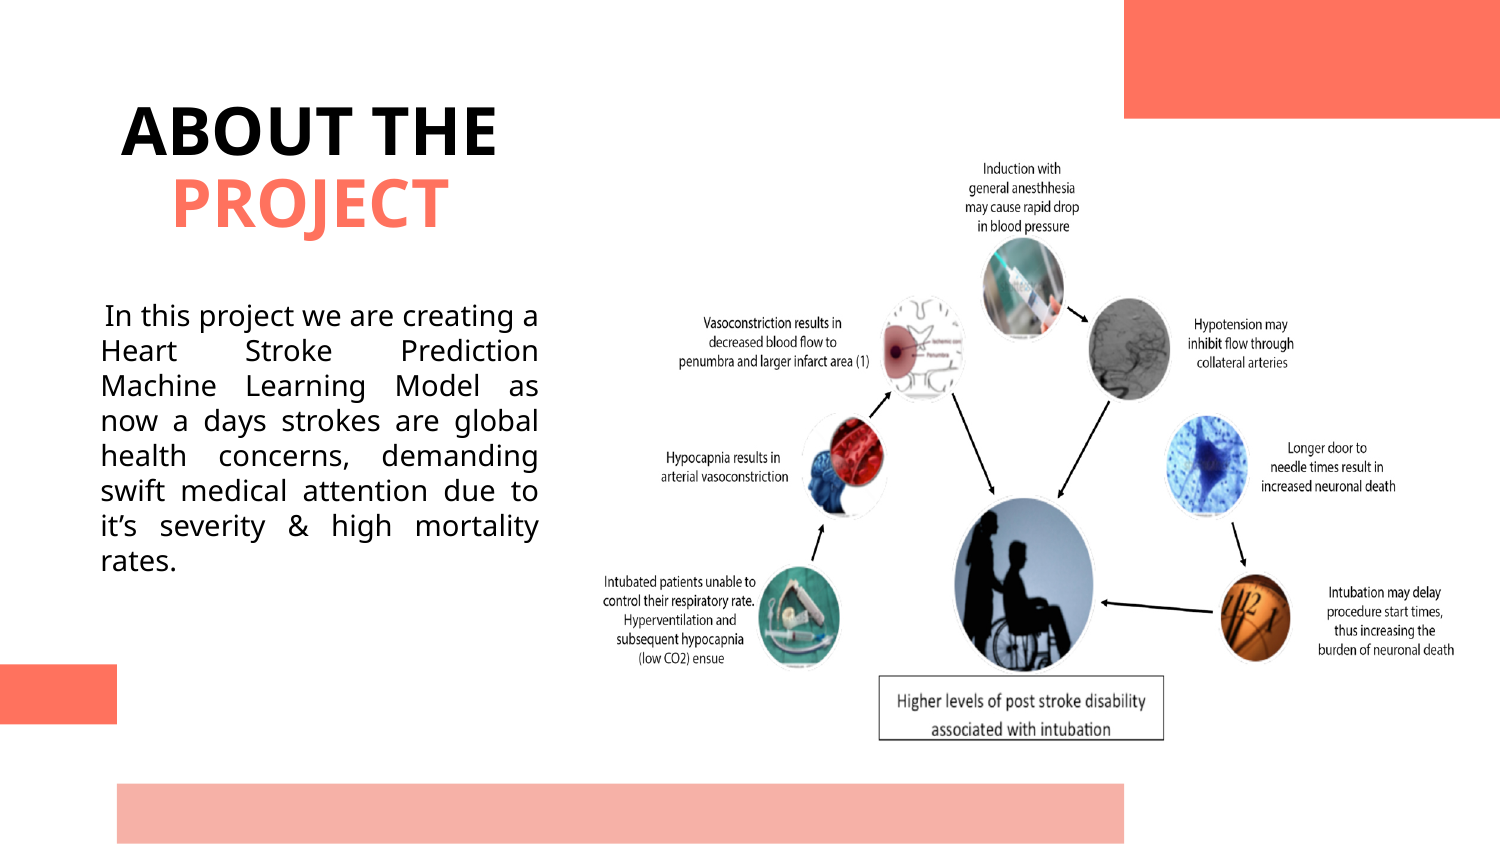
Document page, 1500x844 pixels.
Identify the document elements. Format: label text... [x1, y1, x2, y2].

subtitle In this project we are creating a Heart Stroke Prediction Machine Learning Model as now a days strokes are global health concerns, demanding swift medical attention due to it’s severity & high mortality rates. [10, 282, 555, 761]
picture [600, 159, 1456, 745]
title ABOUT THE PROJECT [76, 83, 544, 256]
